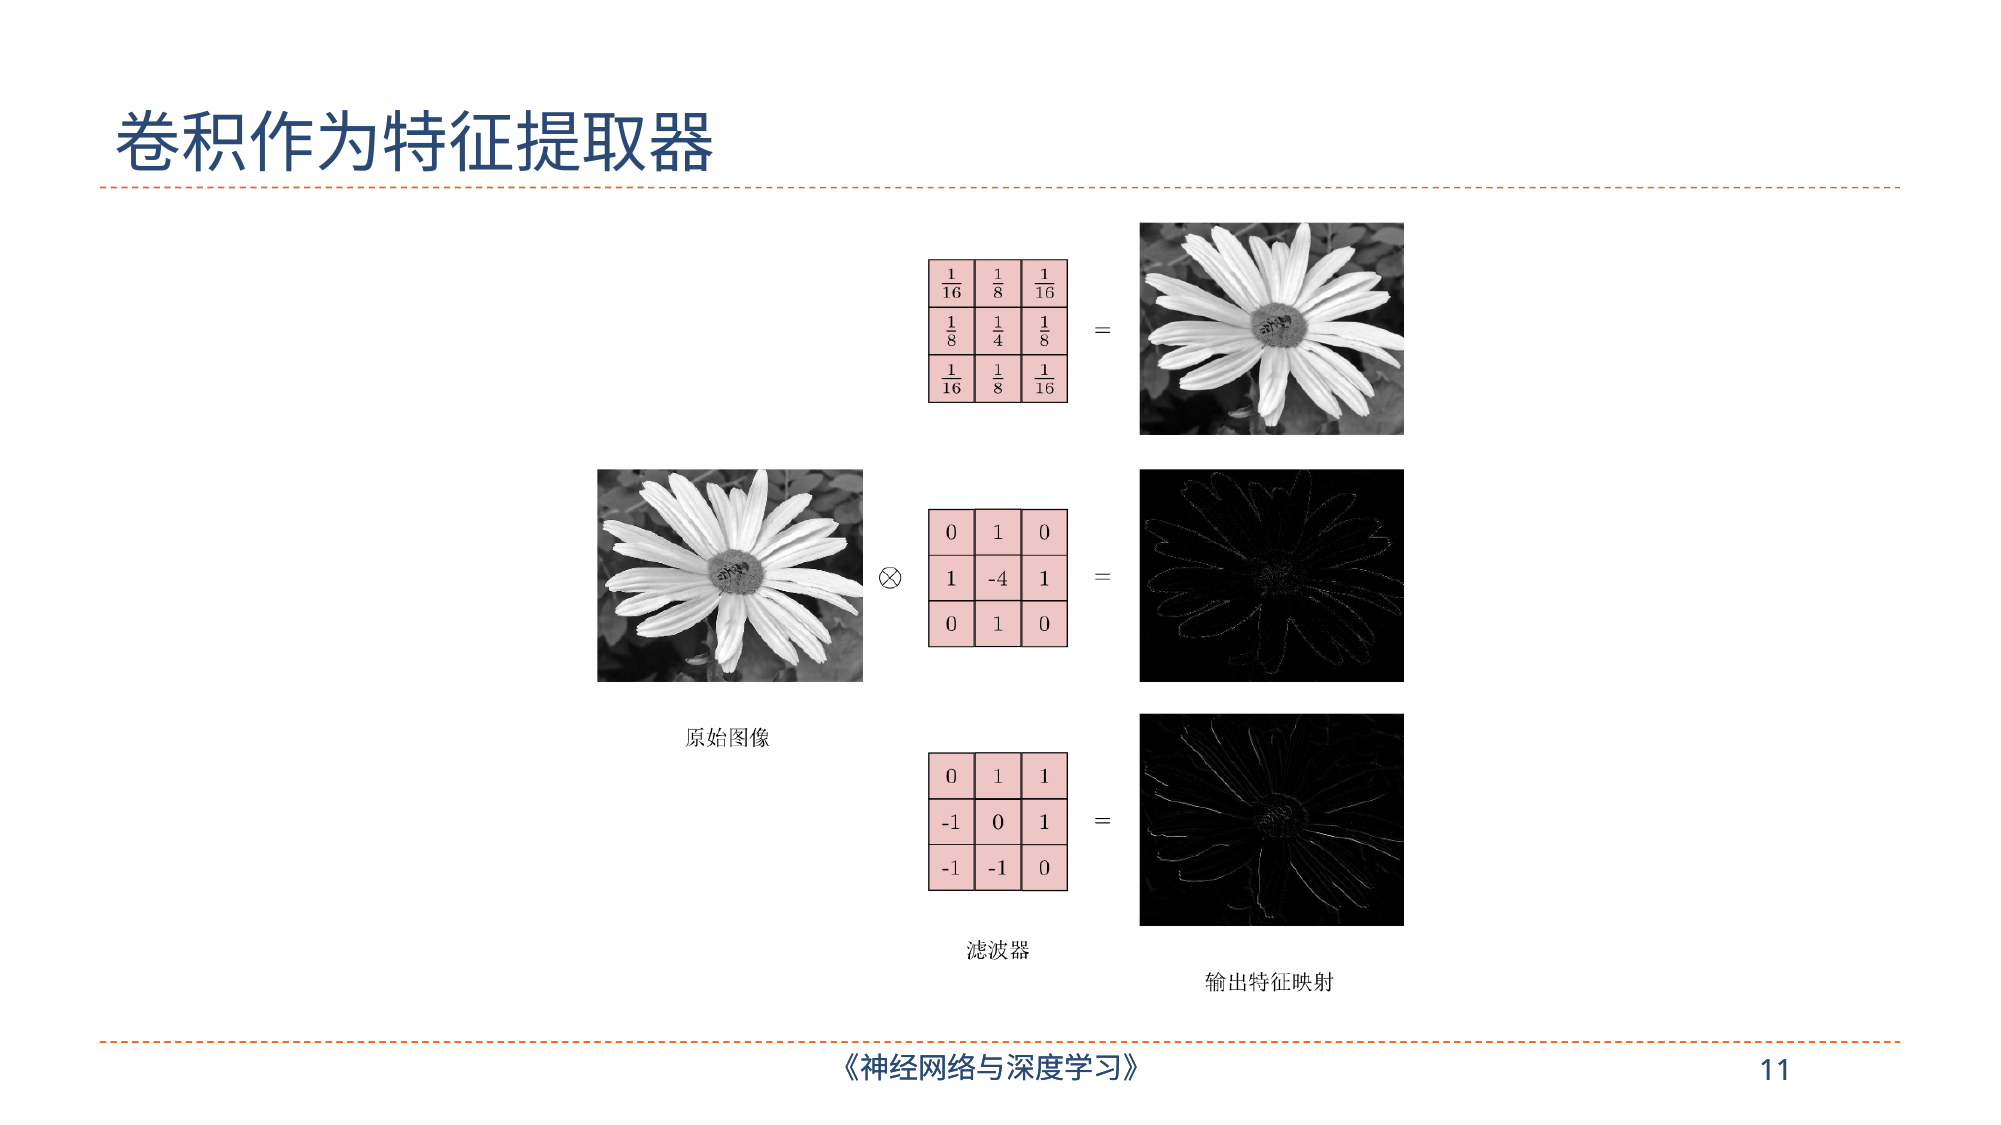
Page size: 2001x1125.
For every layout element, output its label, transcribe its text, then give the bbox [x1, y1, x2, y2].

picture [512, 199, 1436, 1010]
title 卷积作为特征提取器 [99, 24, 1900, 188]
